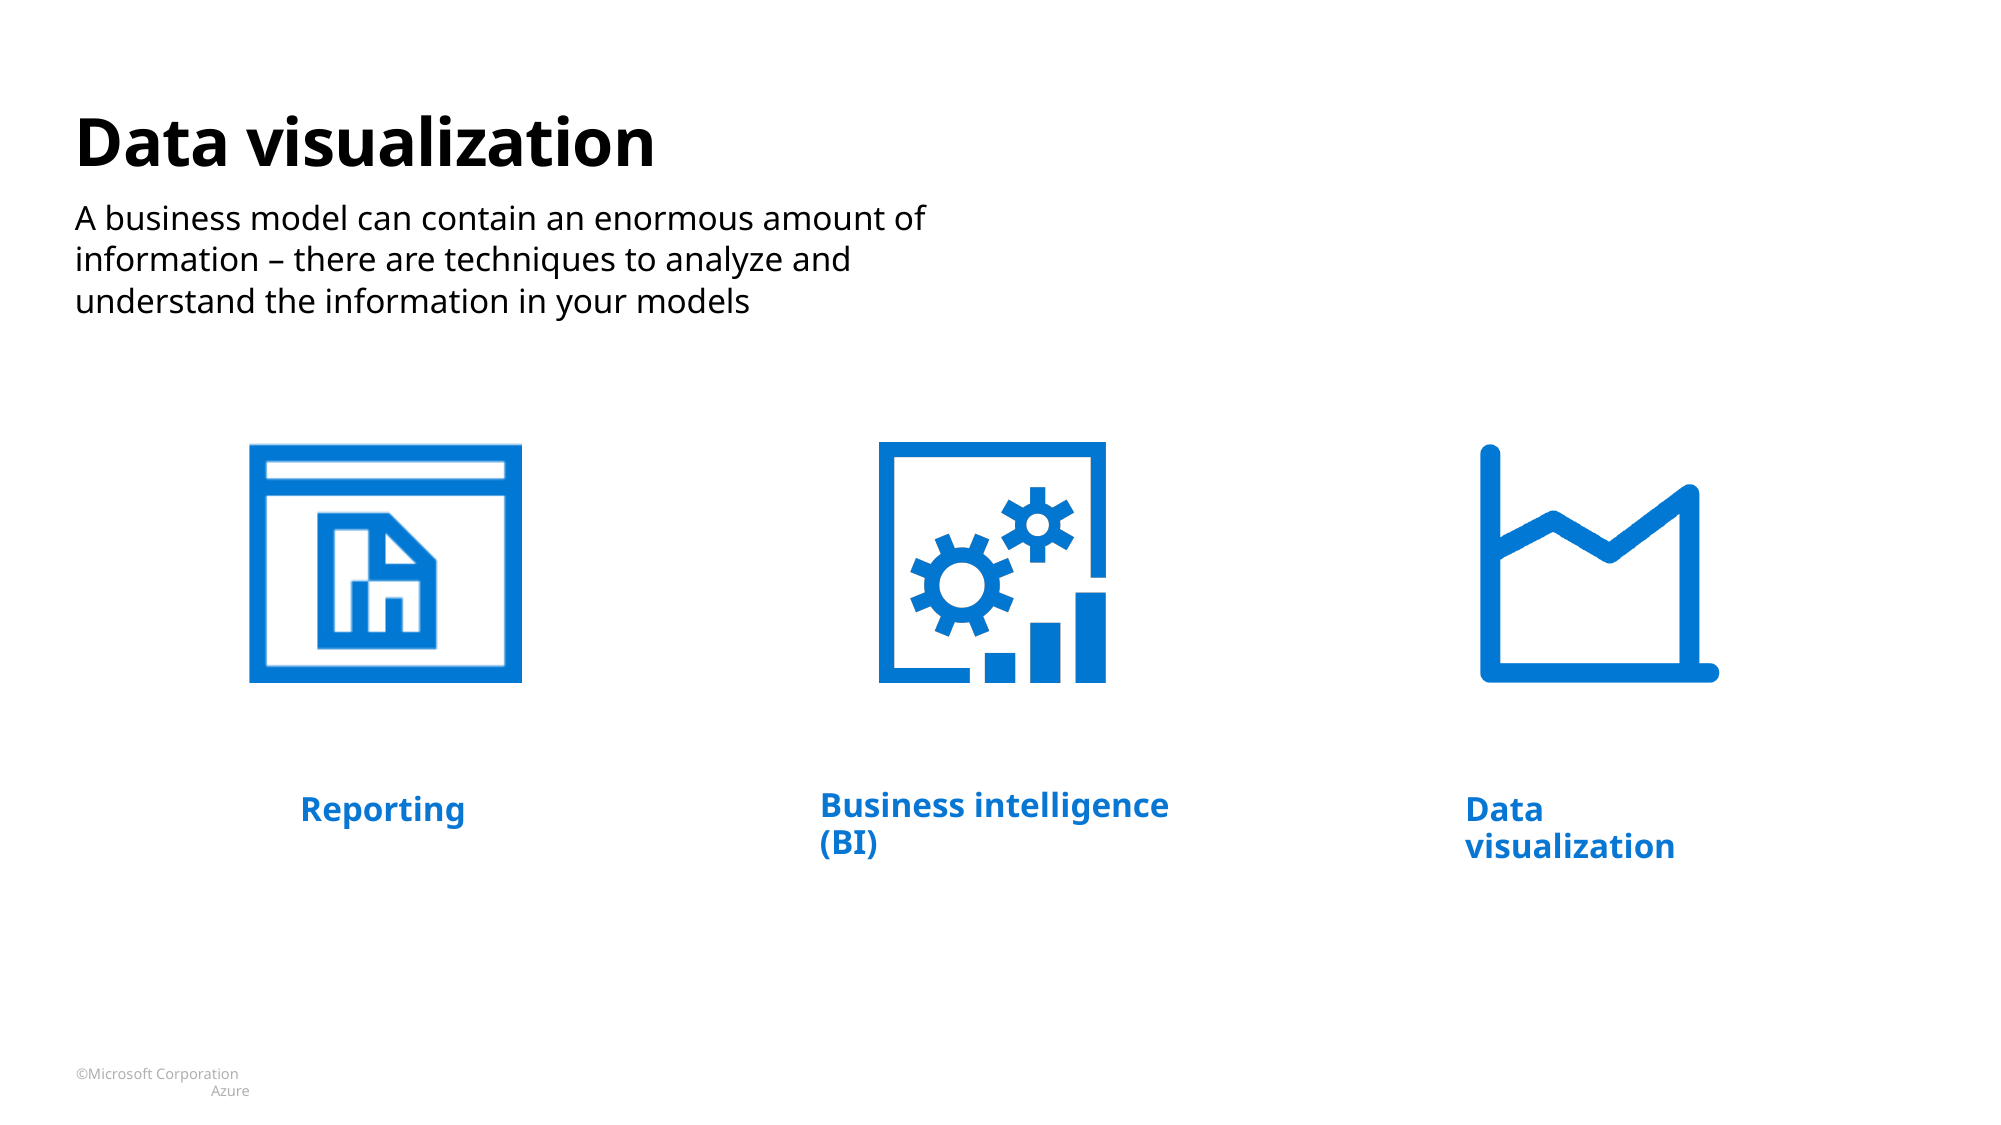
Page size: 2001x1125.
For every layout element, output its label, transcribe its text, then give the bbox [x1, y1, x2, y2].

picture [879, 441, 1121, 683]
picture [247, 441, 522, 683]
text_box Business intelligence (BI) [819, 787, 1180, 861]
title Data visualization [74, 113, 1449, 180]
picture [1477, 441, 1721, 683]
text_box Reporting [300, 791, 470, 829]
list A business model can contain an enormous amount of information – there are techniques to analyze and understand the information in your models [74, 195, 1000, 319]
text_box Data visualization [1465, 791, 1733, 866]
